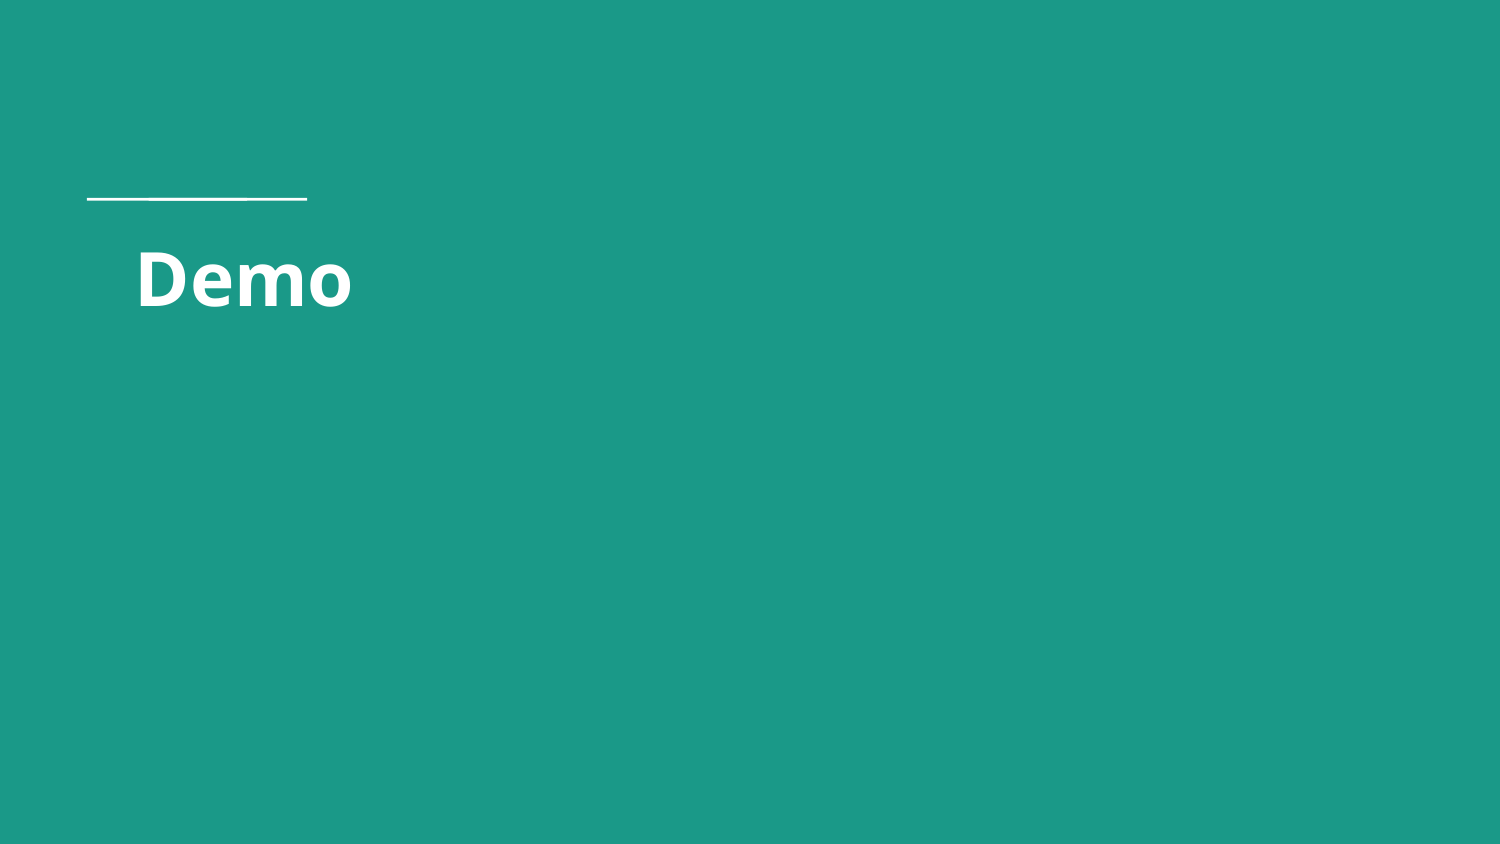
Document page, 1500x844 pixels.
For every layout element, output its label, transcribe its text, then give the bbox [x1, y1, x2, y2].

title Demo [119, 216, 1381, 466]
